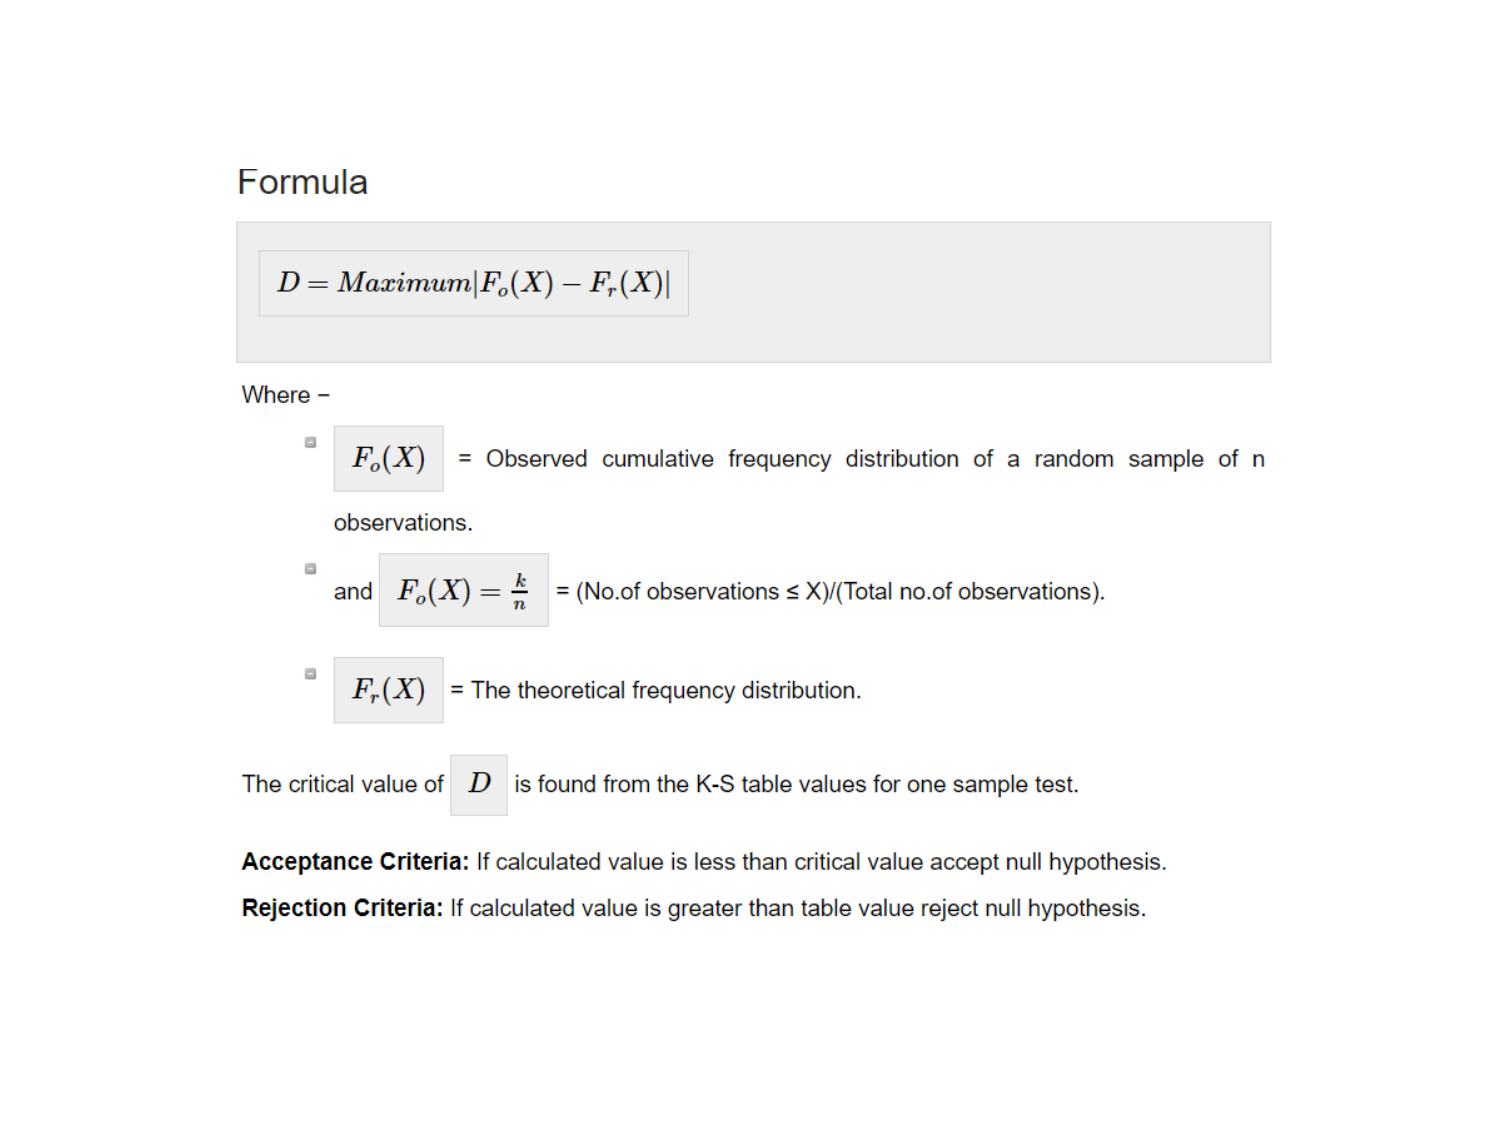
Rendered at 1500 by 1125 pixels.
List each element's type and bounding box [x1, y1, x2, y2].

picture [220, 169, 1280, 956]
